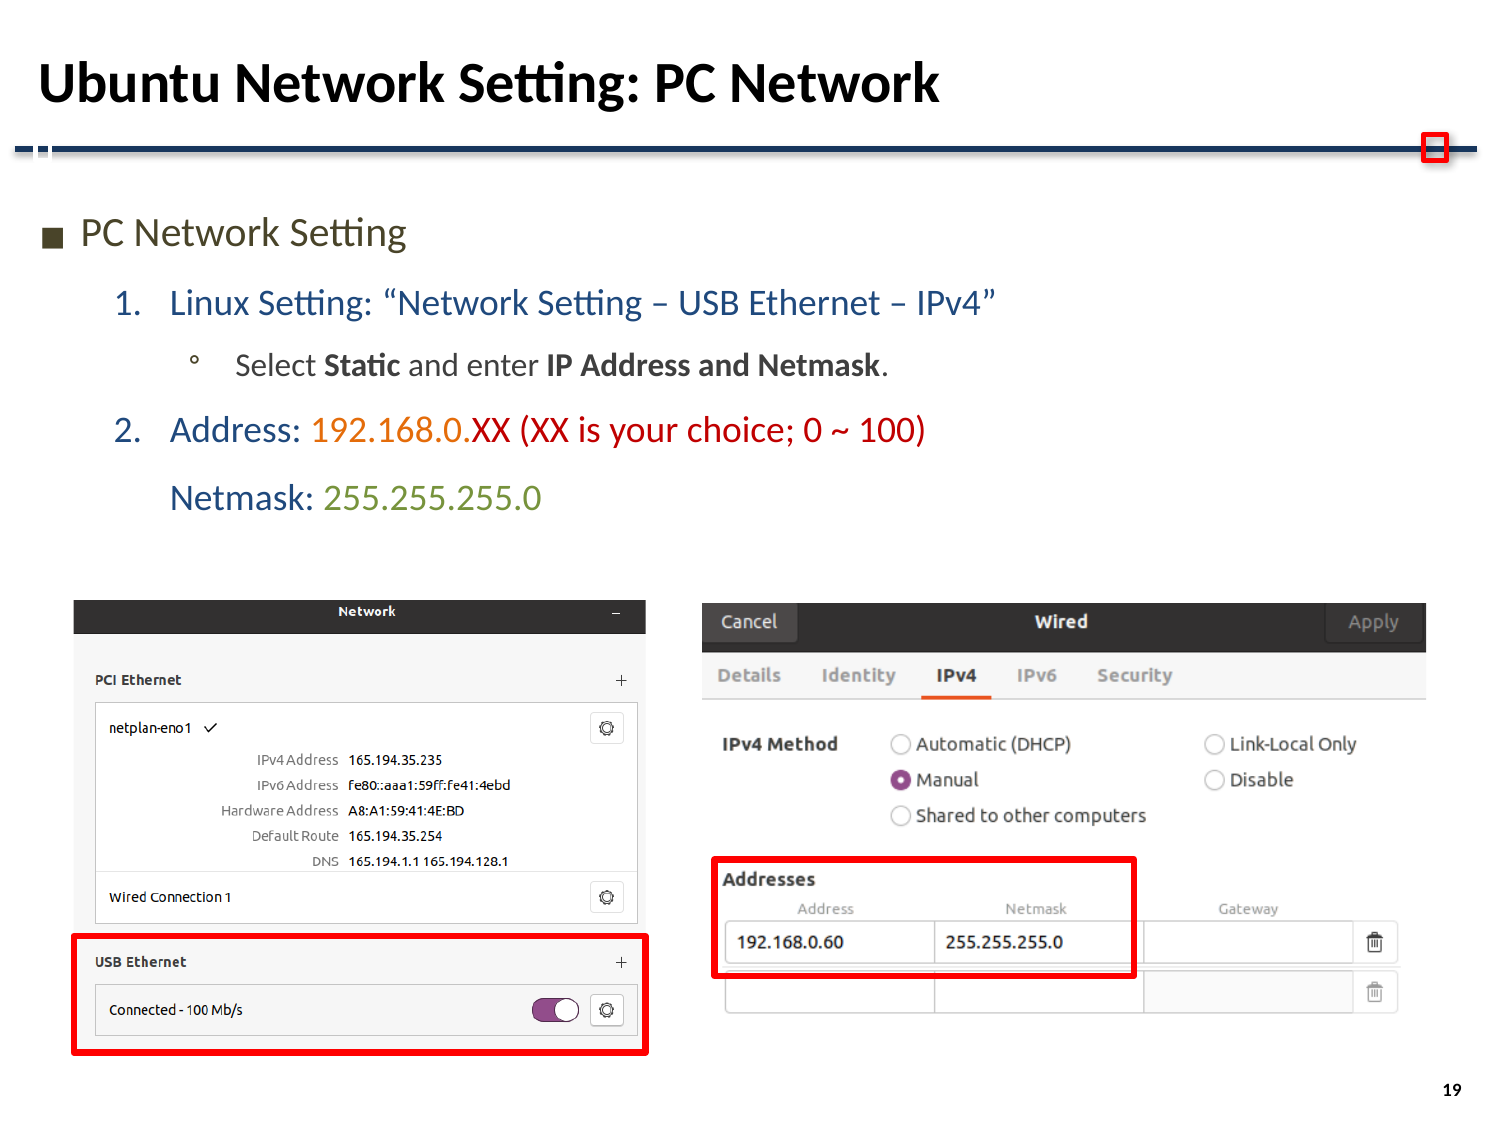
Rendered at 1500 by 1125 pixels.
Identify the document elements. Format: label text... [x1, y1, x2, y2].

list PC Network Setting Linux Setting: “Network Setting – USB Ethernet – IPv4” Select Static and enter IP Address and Netmask. Address: 192.168.0.XX (XX is your choice; 0 ~ 100) Netmask: 255.255.255.0 [23, 172, 1477, 563]
picture [73, 600, 646, 1053]
title Ubuntu Network Setting: PC Network [23, 7, 1477, 151]
picture [701, 603, 1427, 1053]
slide_number 19 [1376, 1071, 1477, 1108]
